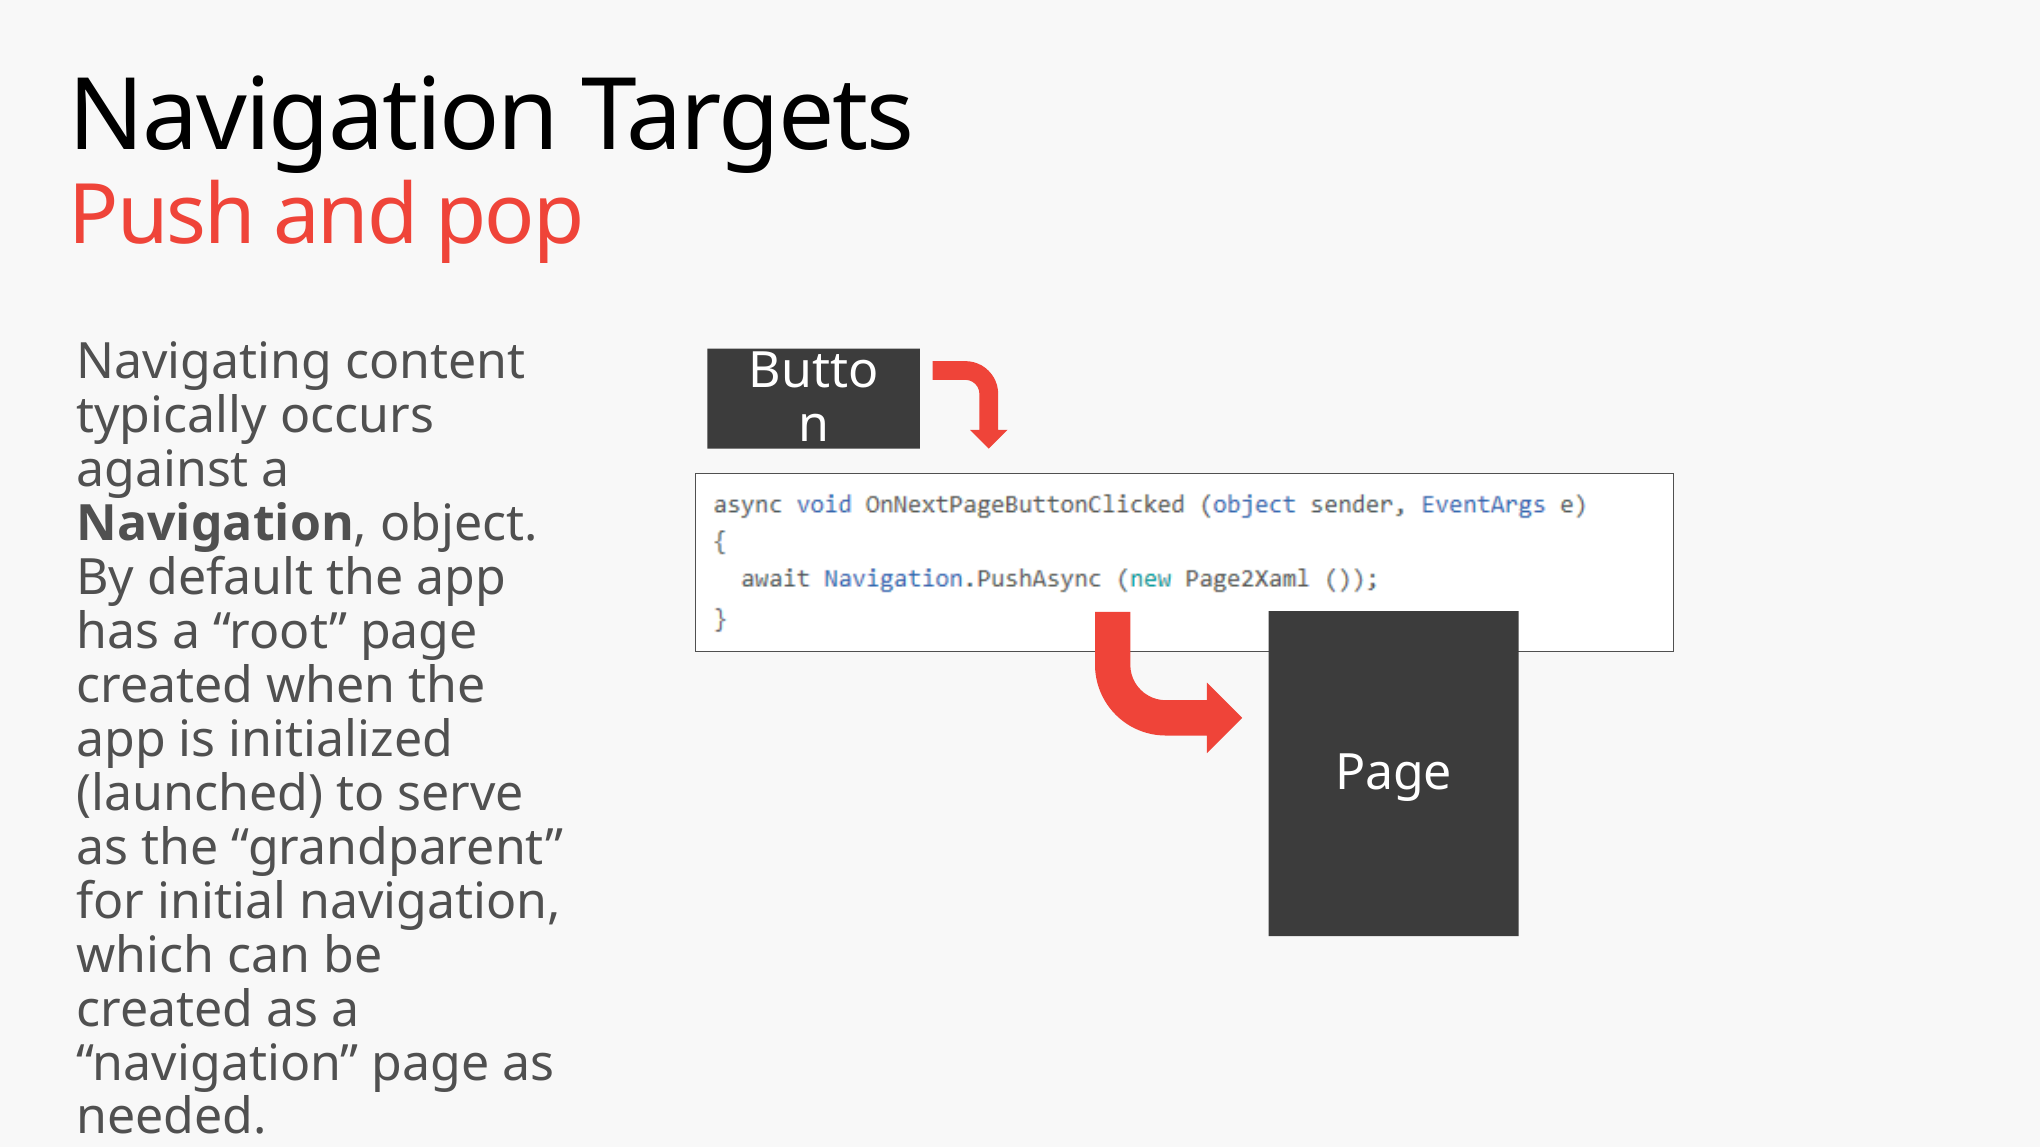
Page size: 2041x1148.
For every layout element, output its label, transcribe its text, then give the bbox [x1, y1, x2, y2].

text_box Button [707, 348, 921, 449]
title Navigation Targets Push and pop [45, 48, 1996, 199]
text_box [1094, 653, 1243, 754]
text_box Navigating content typically occurs against a Navigation, object. By default the app has a “root” page created when the app is initialized (launched) to serve as the “grandparent” for initial navigation, which can be created as a “navigation” page as needed. [46, 311, 595, 1099]
text_box [931, 360, 1009, 450]
text_box Page [1268, 653, 1519, 937]
picture [694, 473, 1674, 653]
